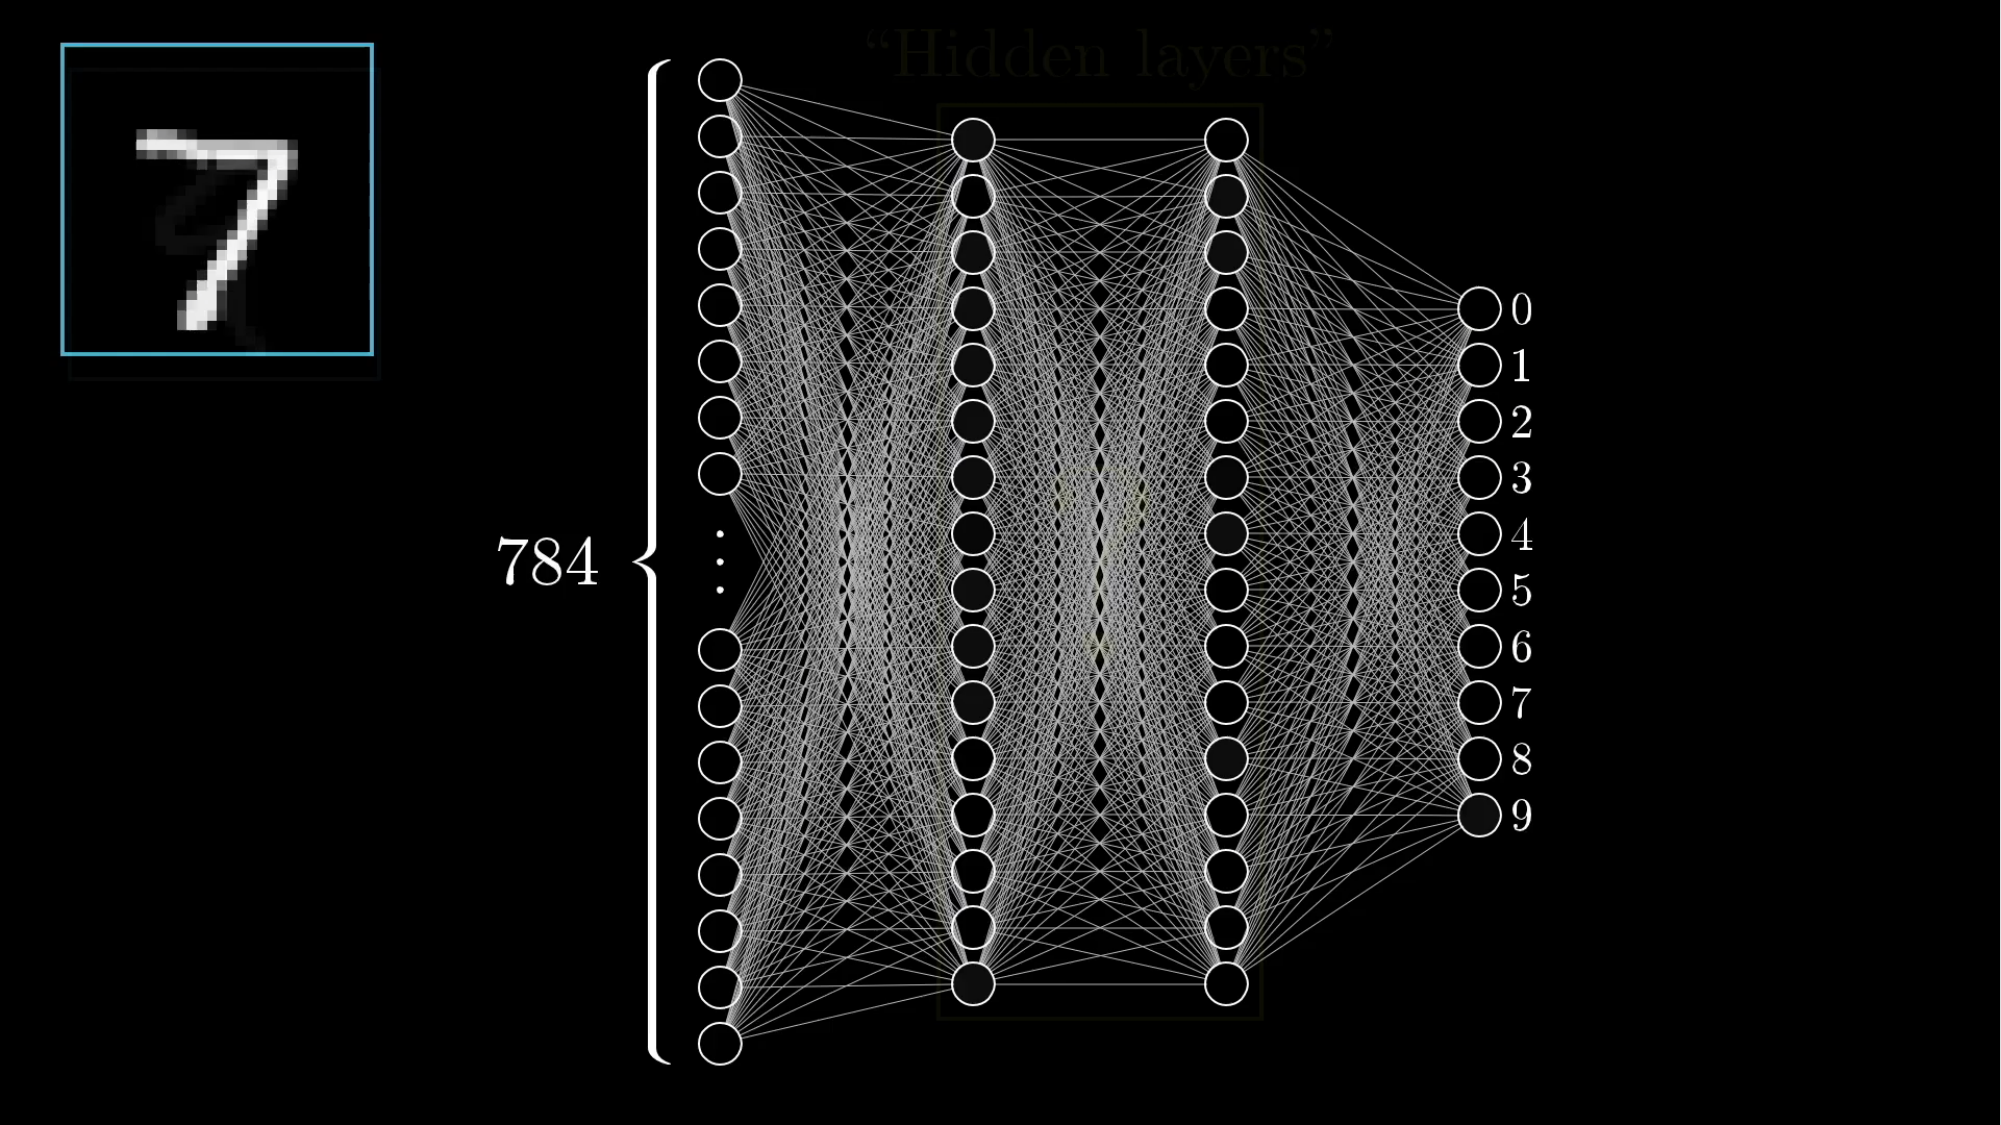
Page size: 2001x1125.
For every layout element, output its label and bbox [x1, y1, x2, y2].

text_box [0, 0, 2000, 1125]
